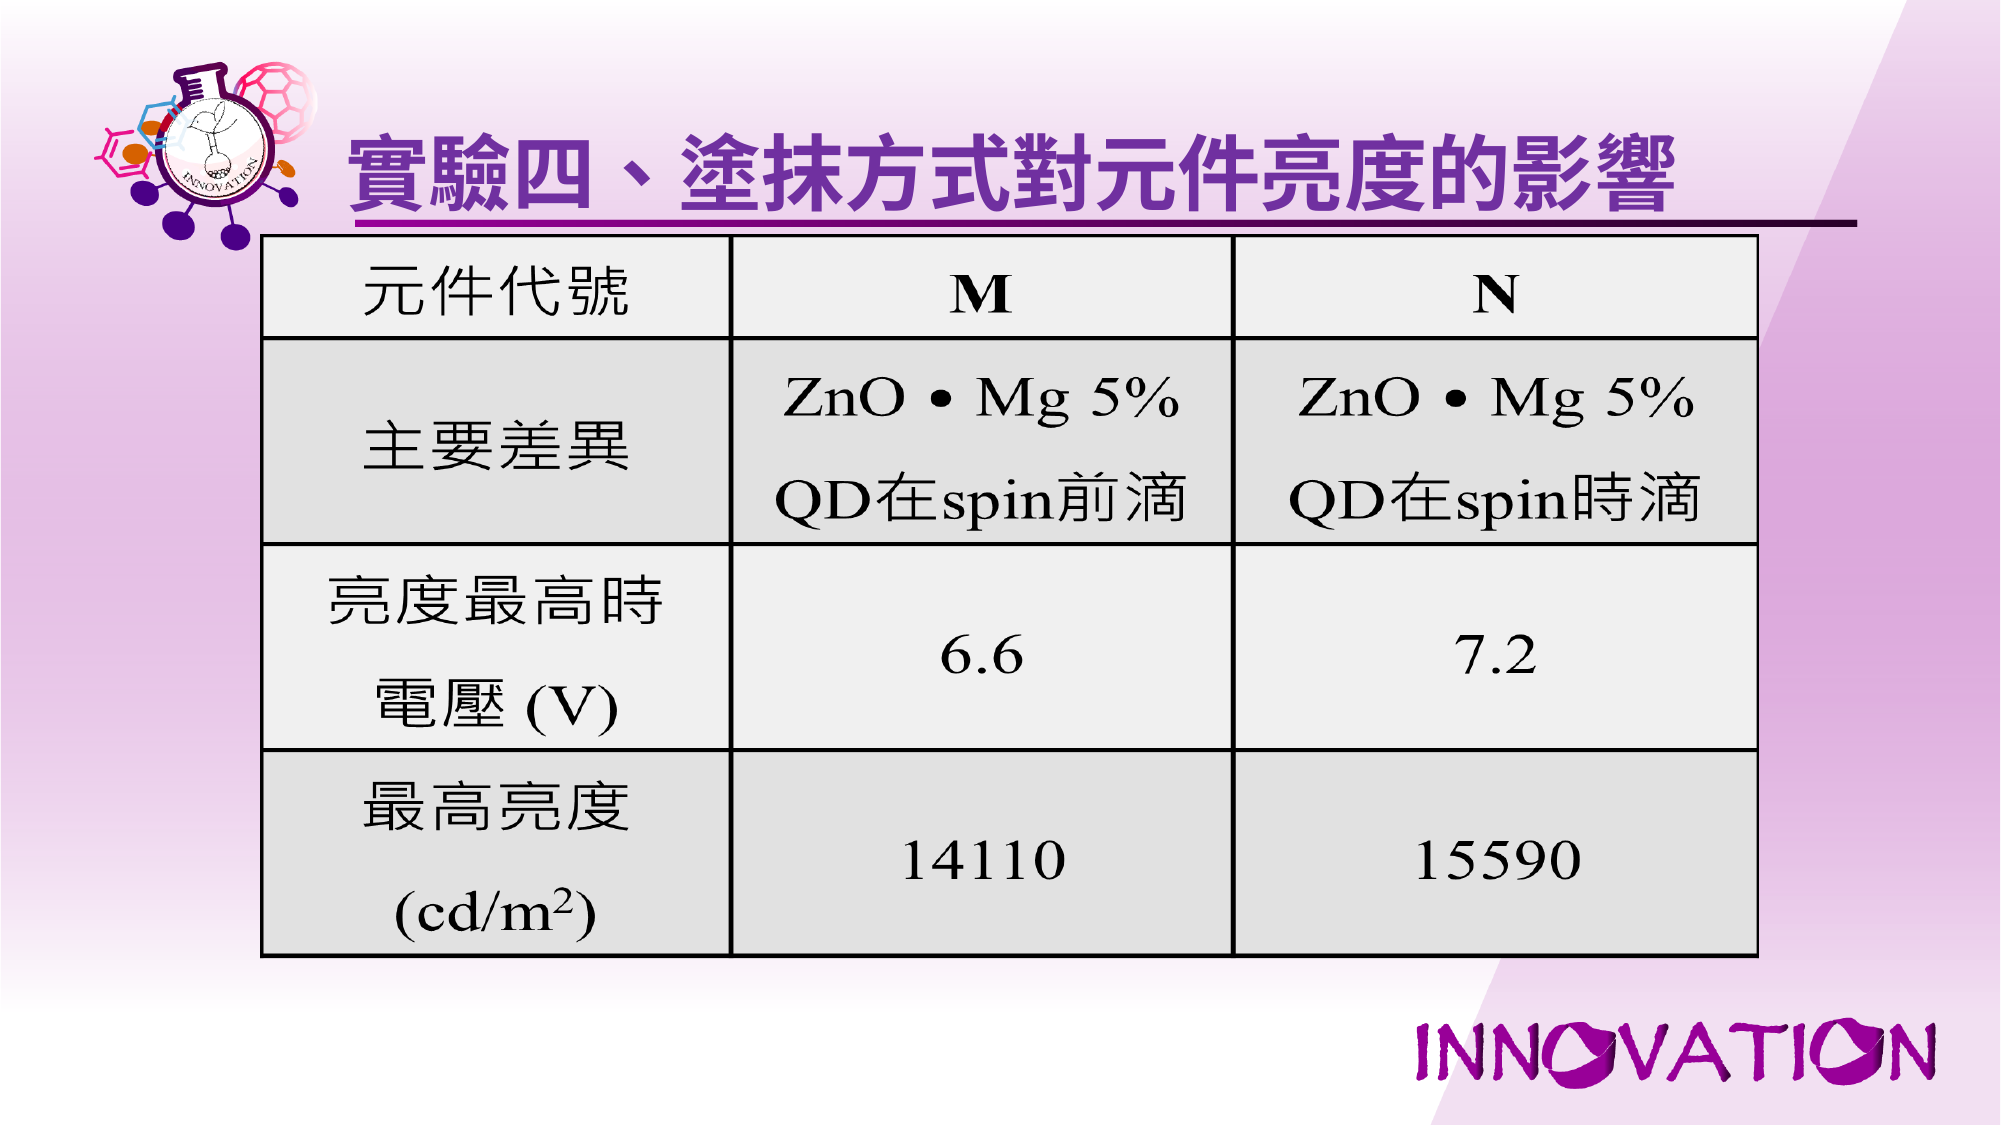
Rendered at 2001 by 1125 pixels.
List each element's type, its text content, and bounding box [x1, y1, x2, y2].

text_box 實驗四、塗抹方式對元件亮度的影響 [330, 65, 2000, 253]
picture [0, 0, 2001, 1125]
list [260, 234, 1759, 978]
